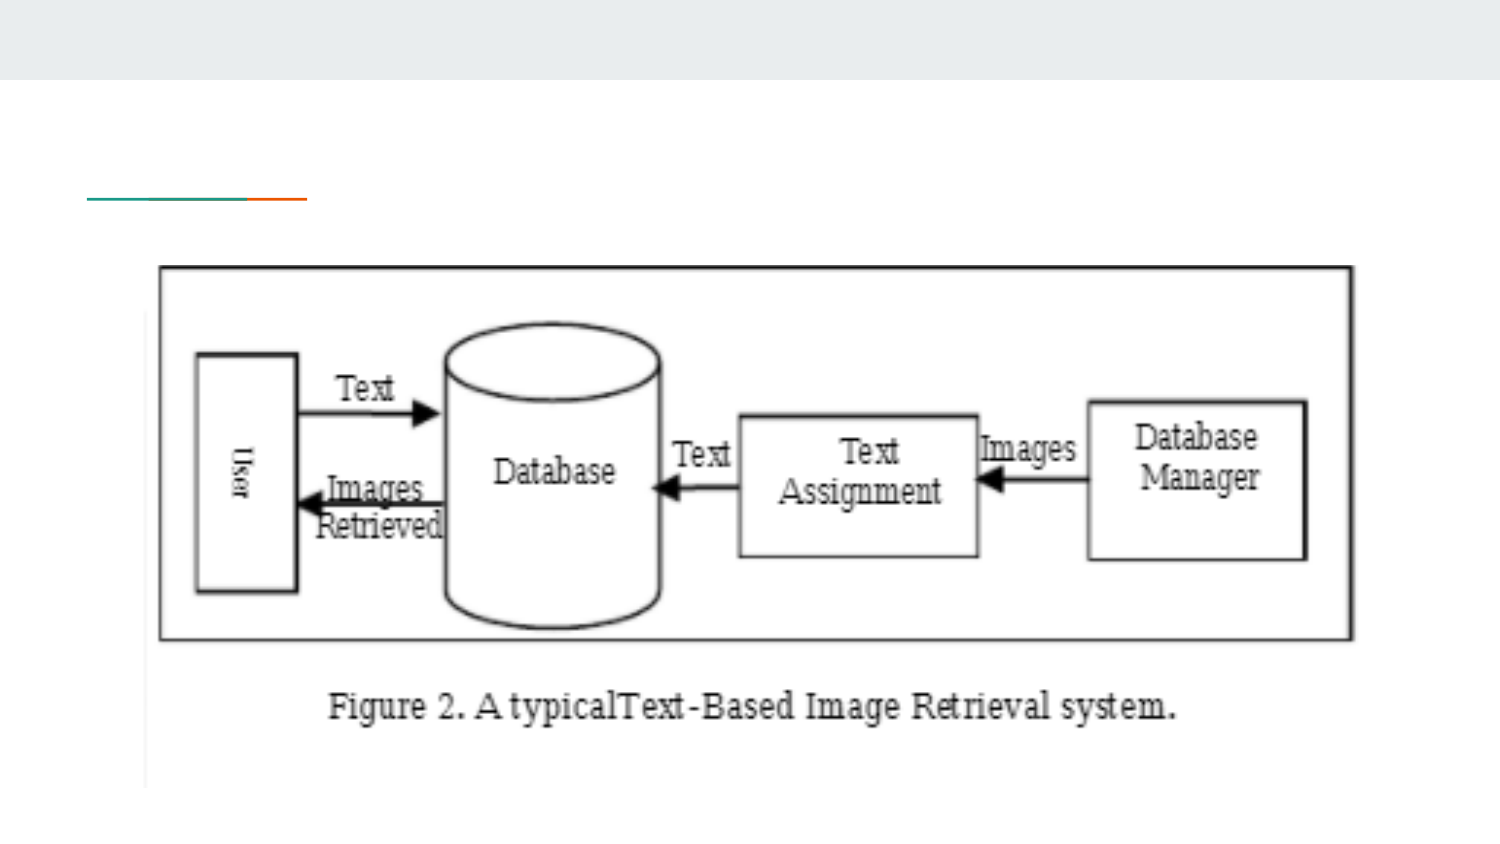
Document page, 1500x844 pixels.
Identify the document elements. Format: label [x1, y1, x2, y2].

picture [101, 264, 1376, 788]
